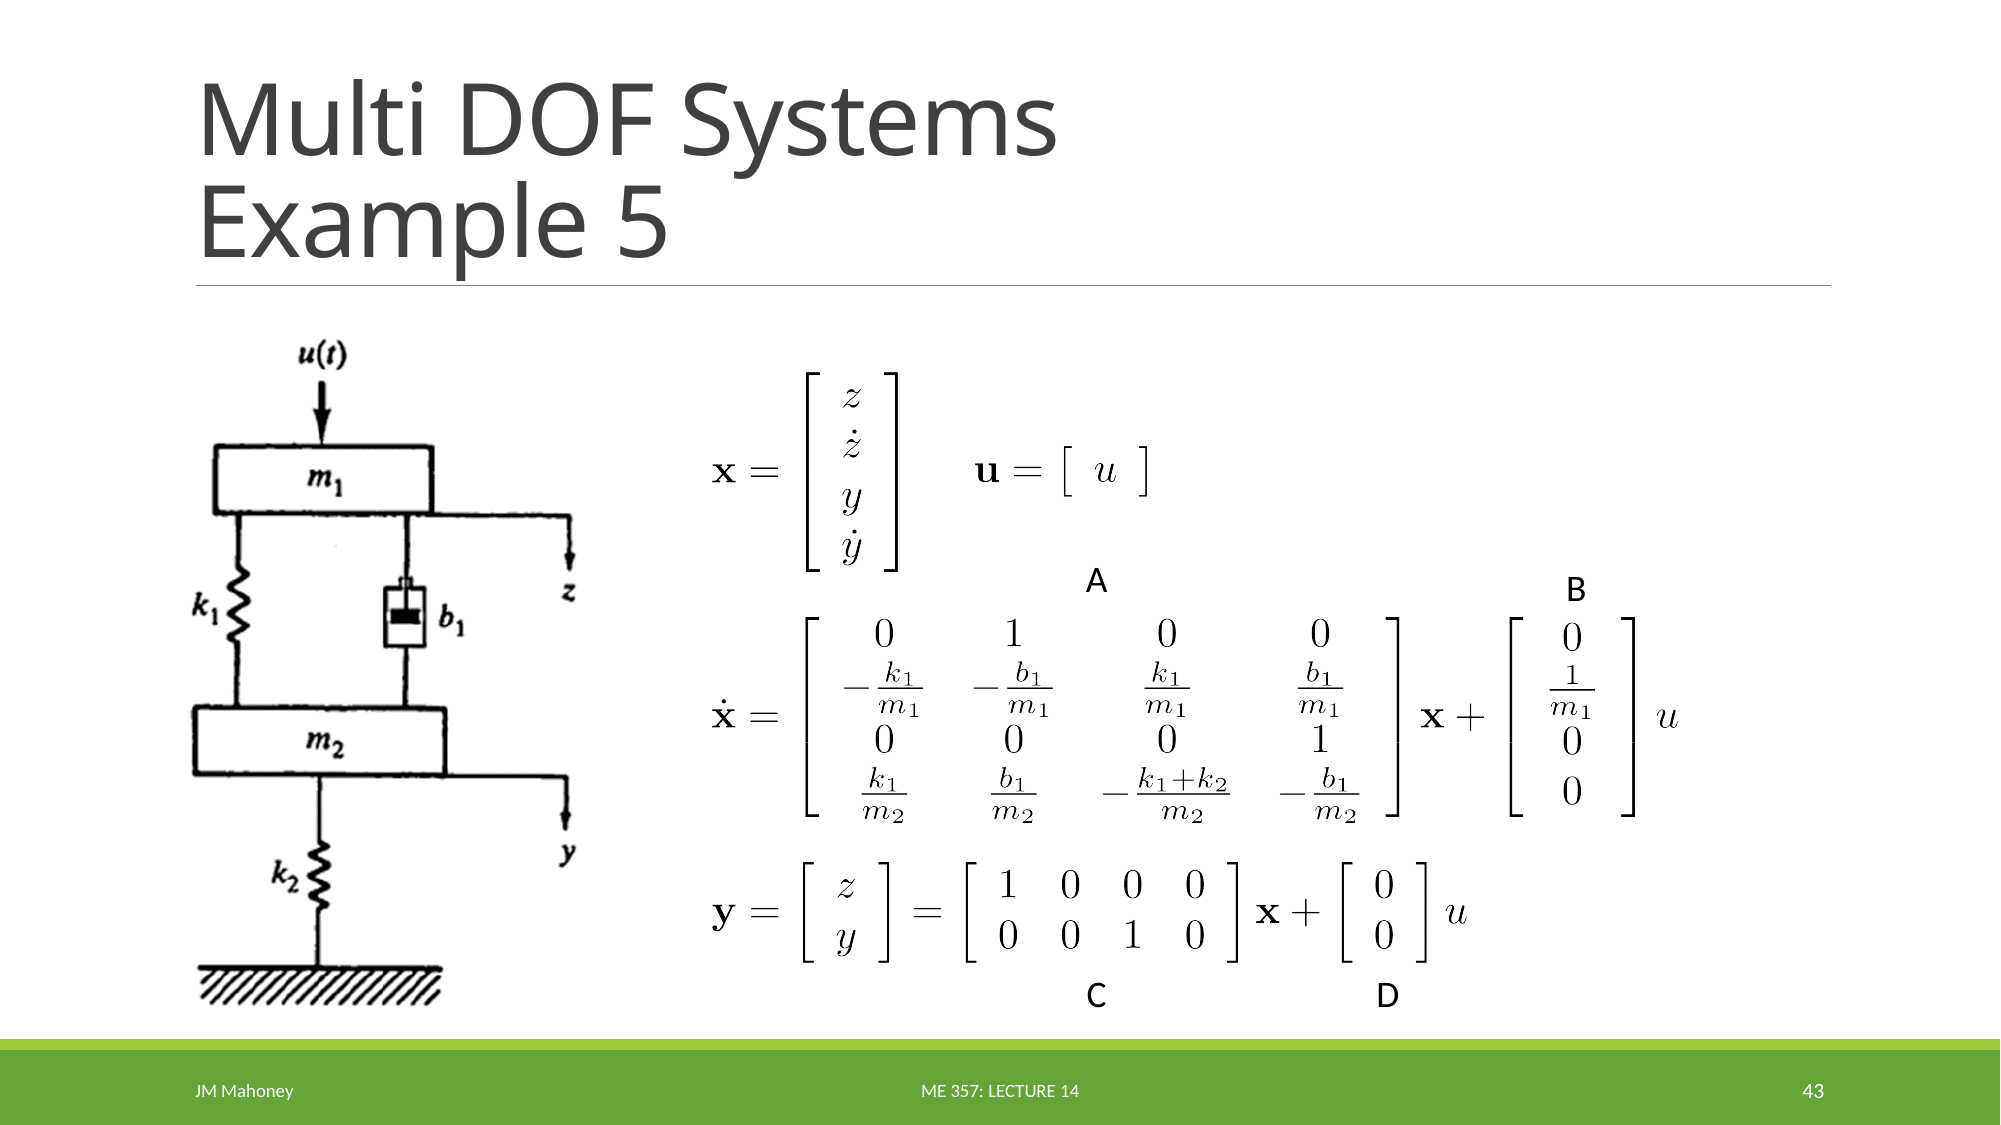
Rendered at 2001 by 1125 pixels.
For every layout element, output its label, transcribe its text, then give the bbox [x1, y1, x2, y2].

text_box B [1551, 556, 1602, 613]
picture [711, 371, 898, 573]
picture [711, 862, 1468, 963]
slide_number 43 [1624, 1059, 1840, 1120]
text_box A [1071, 547, 1123, 608]
text_box C [1071, 970, 1122, 1023]
picture [188, 337, 577, 1008]
picture [974, 446, 1148, 498]
picture [711, 616, 1678, 823]
slide_number JM Mahoney [180, 1059, 586, 1120]
footer ME 357: Lecture 14 [604, 1059, 1396, 1120]
text_box D [1361, 970, 1415, 1023]
title Multi DOF Systems Example 5 [180, 47, 1830, 285]
